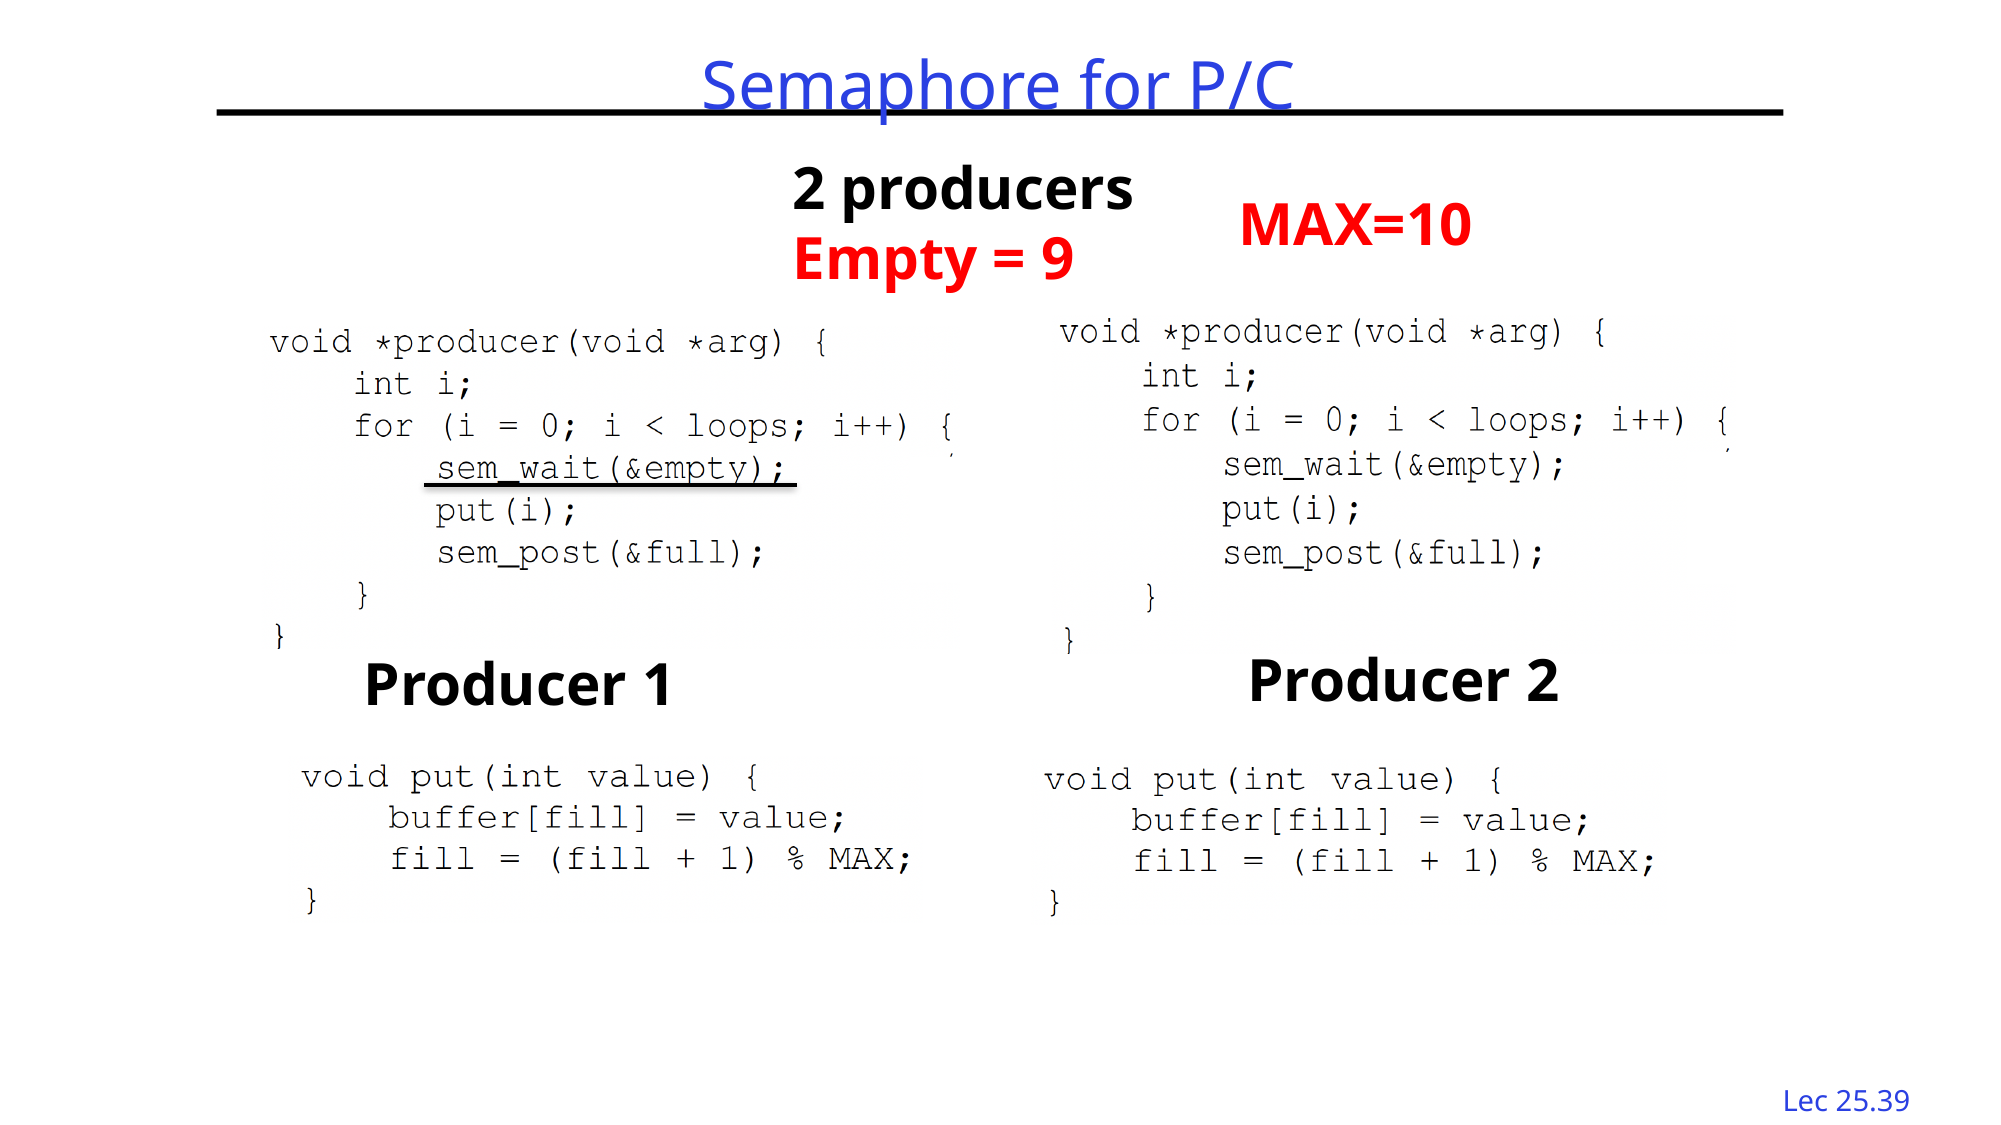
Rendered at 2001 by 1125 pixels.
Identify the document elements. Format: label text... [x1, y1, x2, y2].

text_box 2 producers Empty = 9 [777, 143, 1149, 299]
text_box Producer 1 [348, 659, 691, 725]
text_box Producer 2 [1232, 663, 1575, 721]
picture [287, 756, 924, 923]
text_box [261, 326, 975, 650]
title Semaphore for P/C [68, 45, 1929, 152]
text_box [1051, 315, 1751, 655]
picture [1031, 758, 1667, 925]
text_box MAX=10 [1224, 179, 1488, 264]
